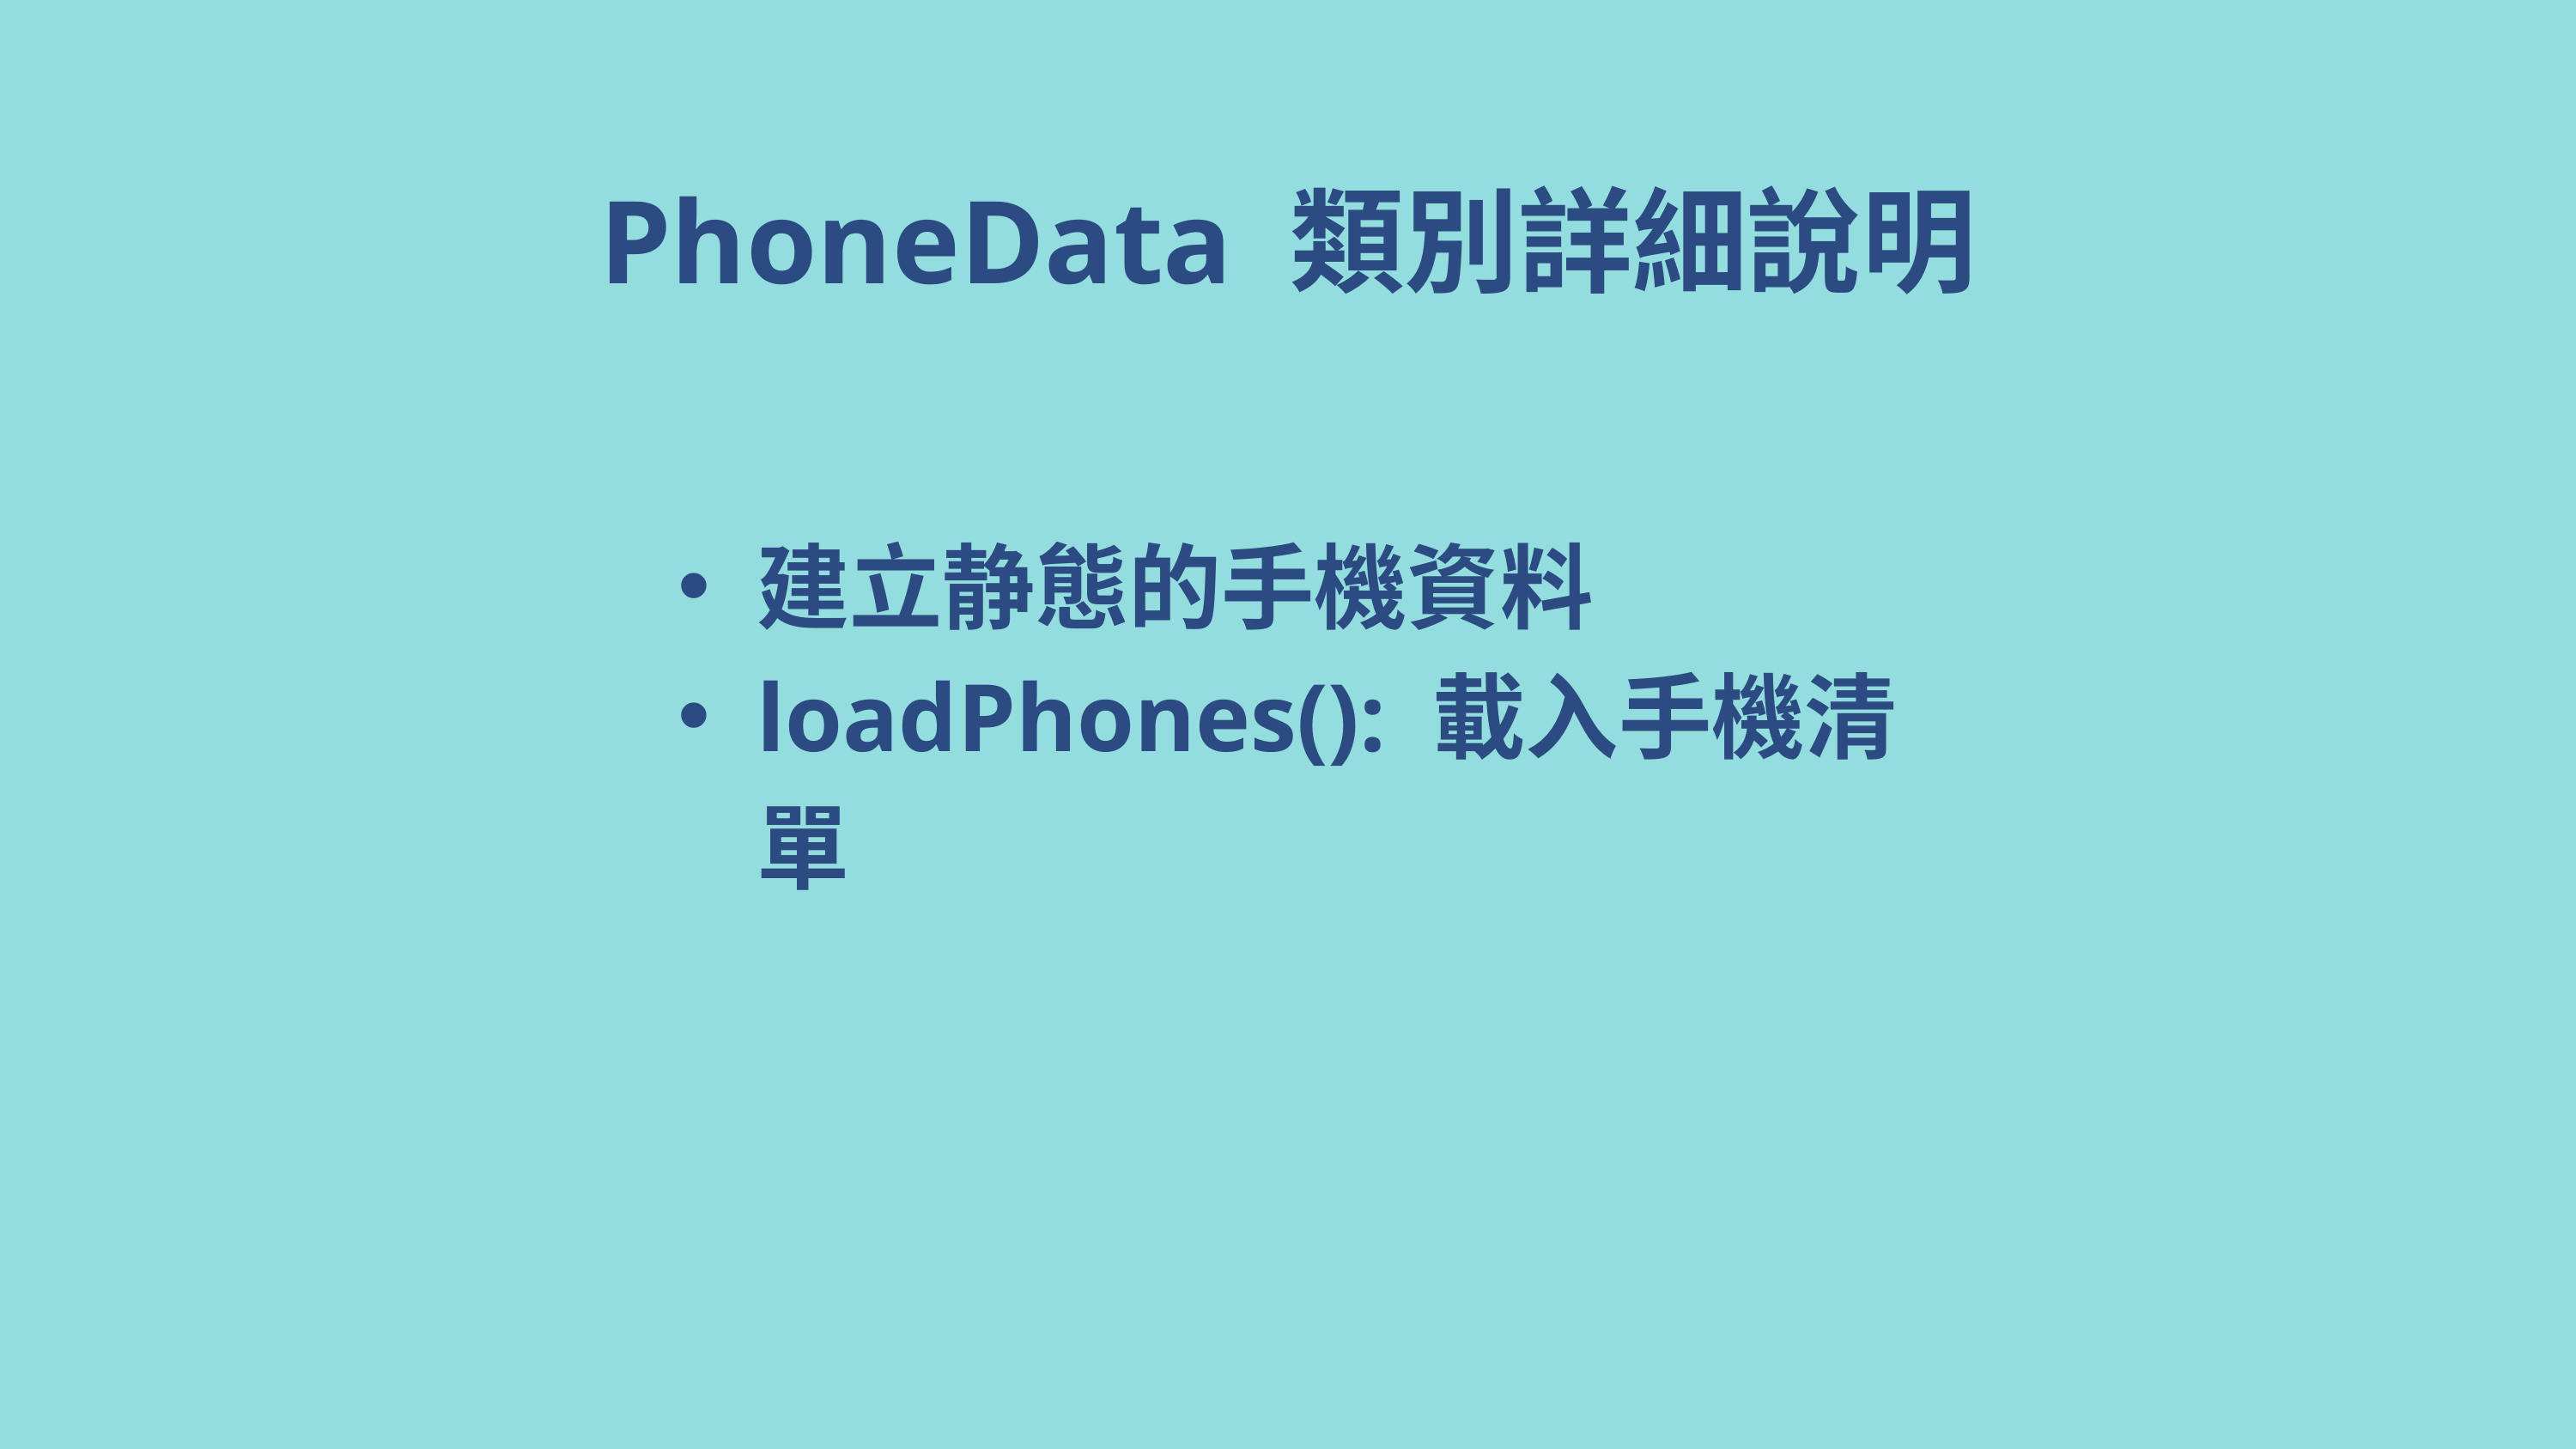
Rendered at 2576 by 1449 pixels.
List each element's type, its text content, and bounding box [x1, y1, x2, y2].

text_box PhoneData 類別詳細說明 [151, 185, 2425, 427]
text_box 建立静態的手機資料 loadPhones(): 載入手機清單 [598, 510, 1978, 1161]
